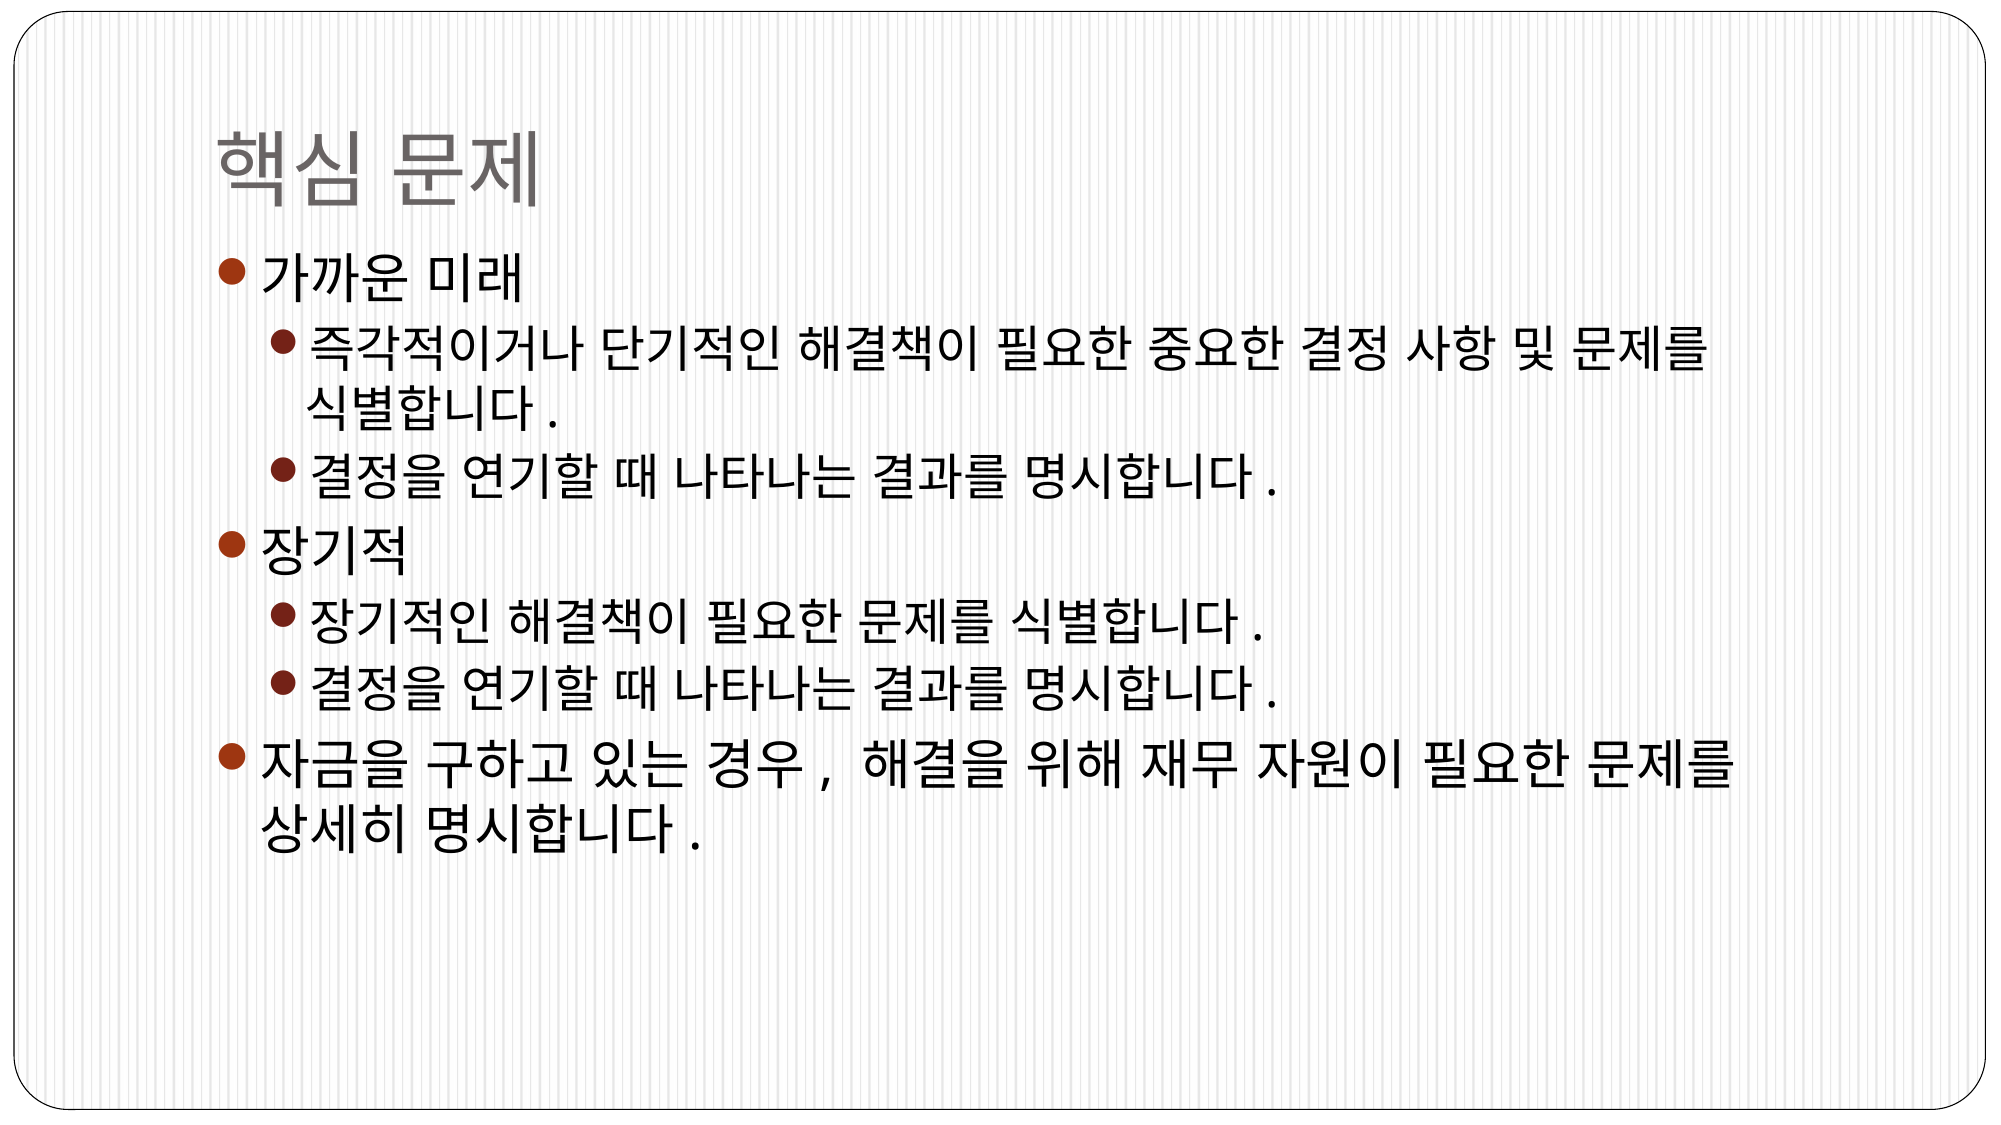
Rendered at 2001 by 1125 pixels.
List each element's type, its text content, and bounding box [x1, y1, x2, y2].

title 핵심 문제 [200, 45, 1900, 233]
list 가까운 미래 즉각적이거나 단기적인 해결책이 필요한 중요한 결정 사항 및 문제를 식별합니다. 결정을 연기할 때 나타나는 결과를 명시합니다. 장기적 장기적인 해결책이 필요한 문제를 식별합니다. 결정을 연기할 때 나타나는 결과를 명시합니다. 자금을 구하고 있는 경우, 해결을 위해 재무 자원이 필요한 문제를 상세히 명시합니다. [200, 237, 1900, 988]
